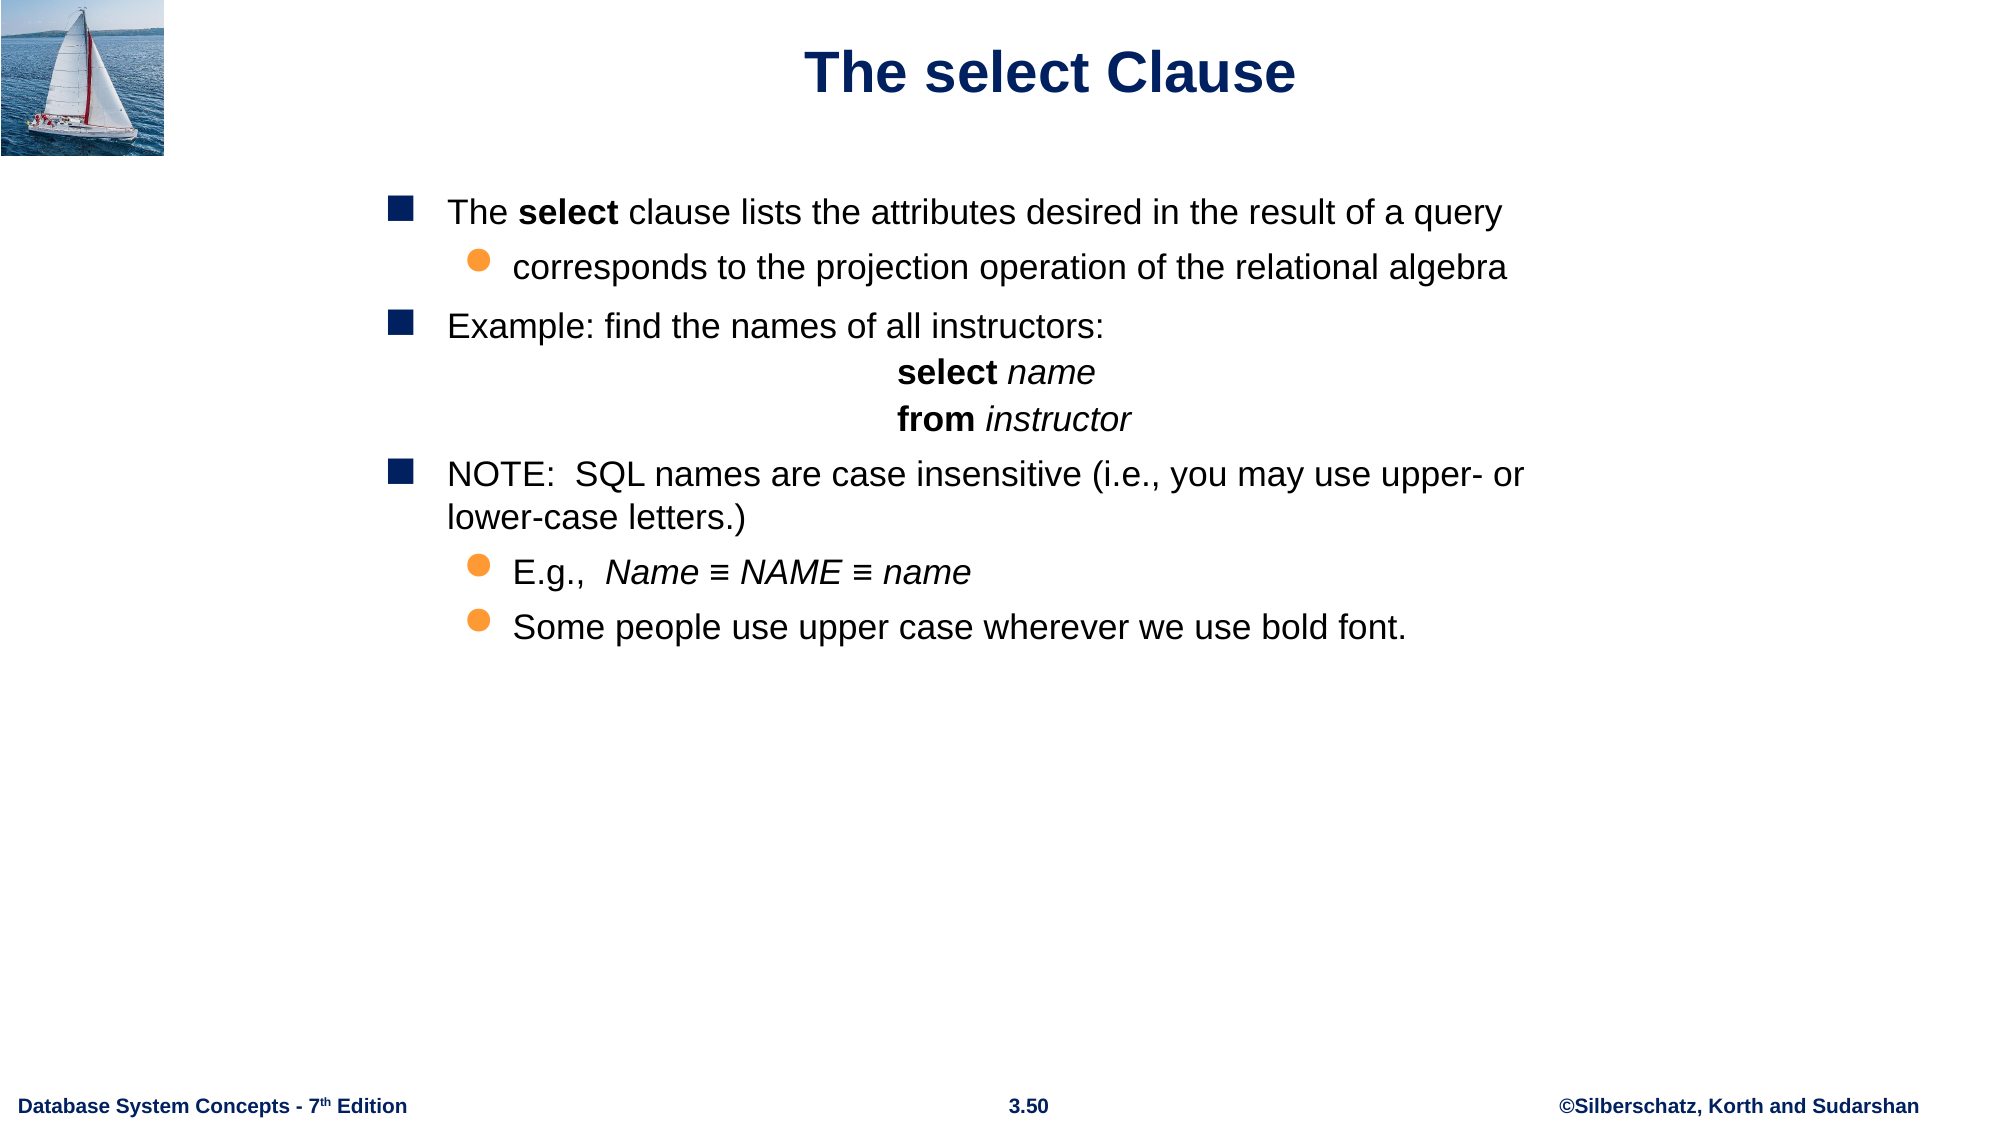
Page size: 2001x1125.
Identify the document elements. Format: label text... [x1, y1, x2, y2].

picture [1, 0, 164, 156]
list The select clause lists the attributes desired in the result of a query corresponds to the projection operation of the relational algebra Example: find the names of all instructors: select name from instructor NOTE: SQL names are case insensitive (i.e., you may use upper- or lower-case letters.) E.g., Name ≡ NAME ≡ name Some people use upper case wherever we use bold font. [376, 181, 1622, 924]
title The select Clause [167, 18, 1935, 120]
